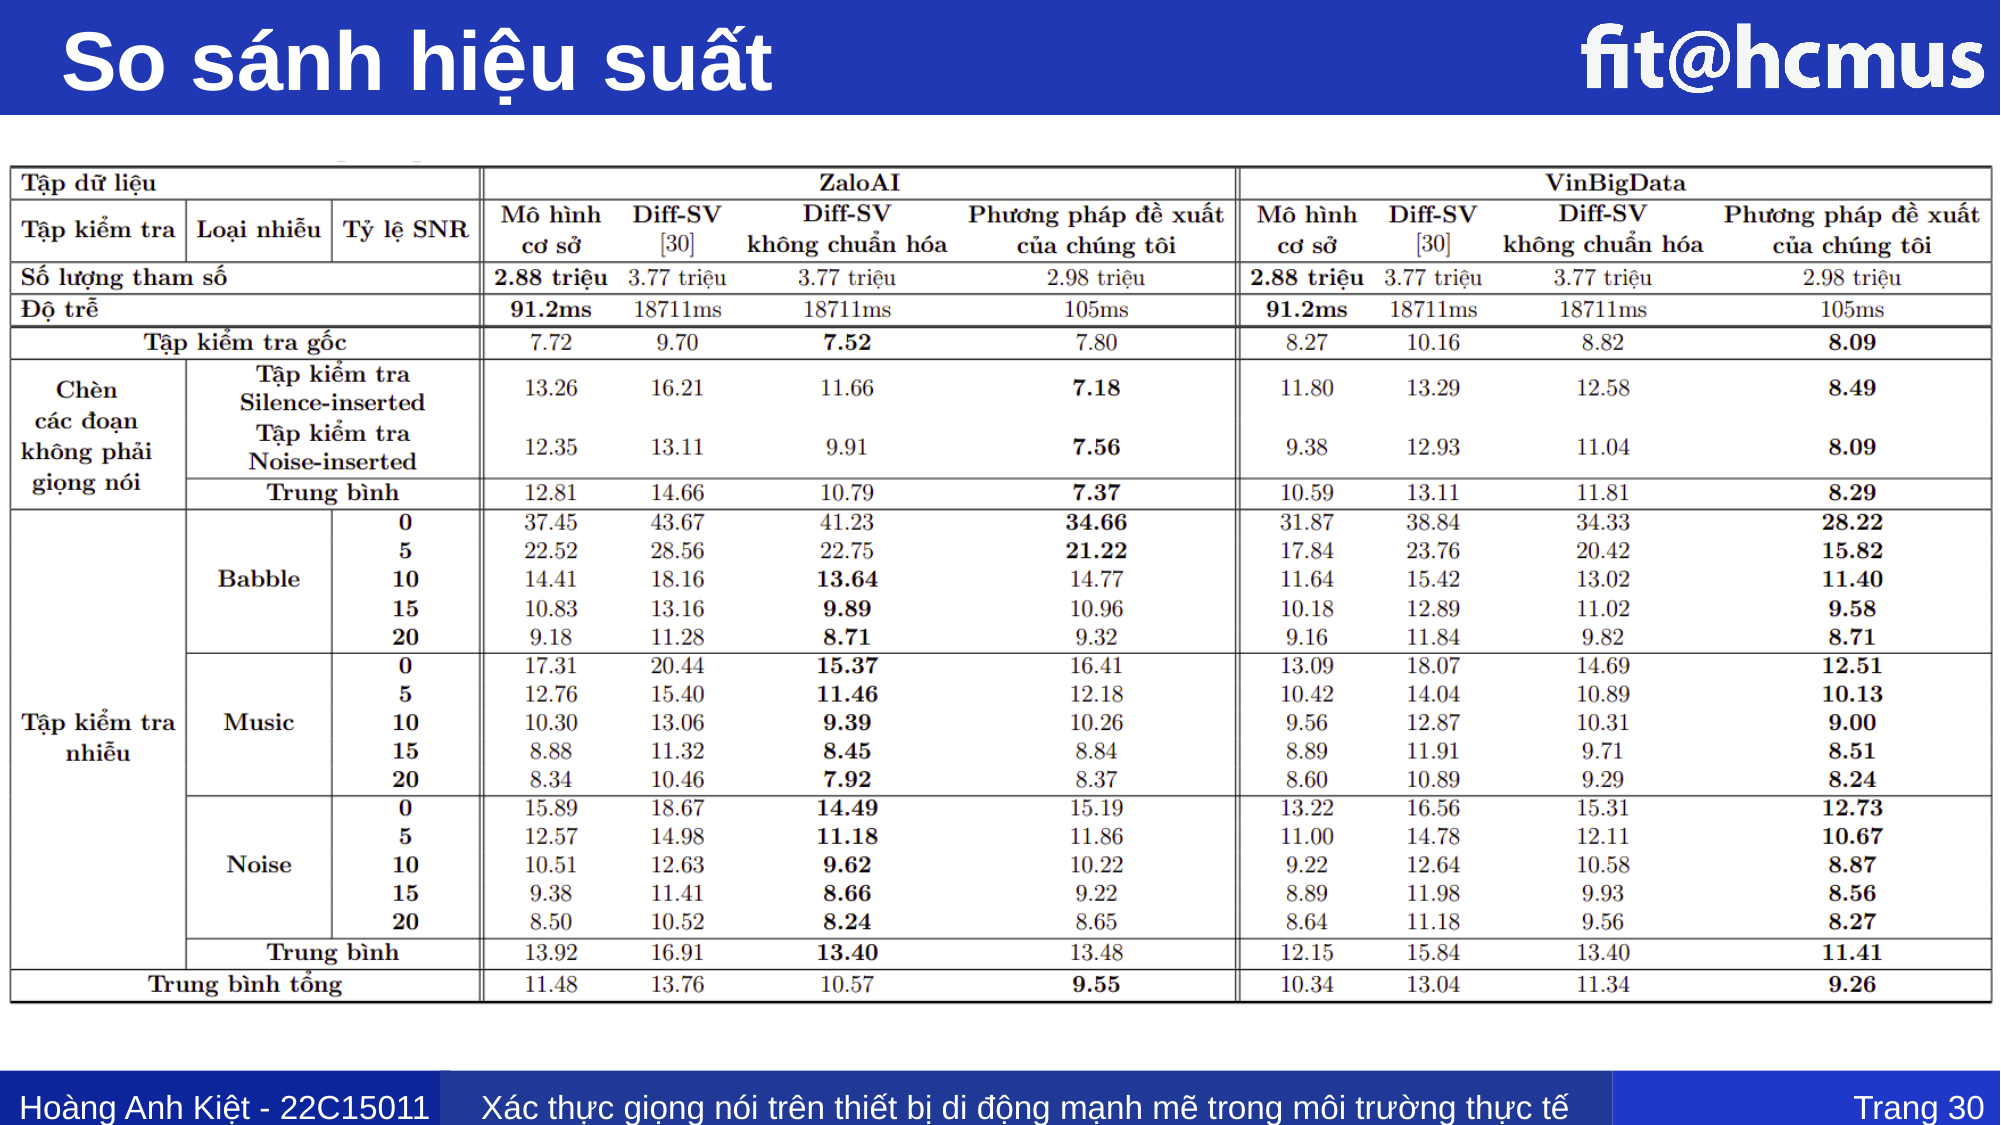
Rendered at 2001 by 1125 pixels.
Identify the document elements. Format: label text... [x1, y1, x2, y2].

text_box So sánh hiệu suất [0, 0, 1473, 115]
picture [4, 0, 2000, 1009]
